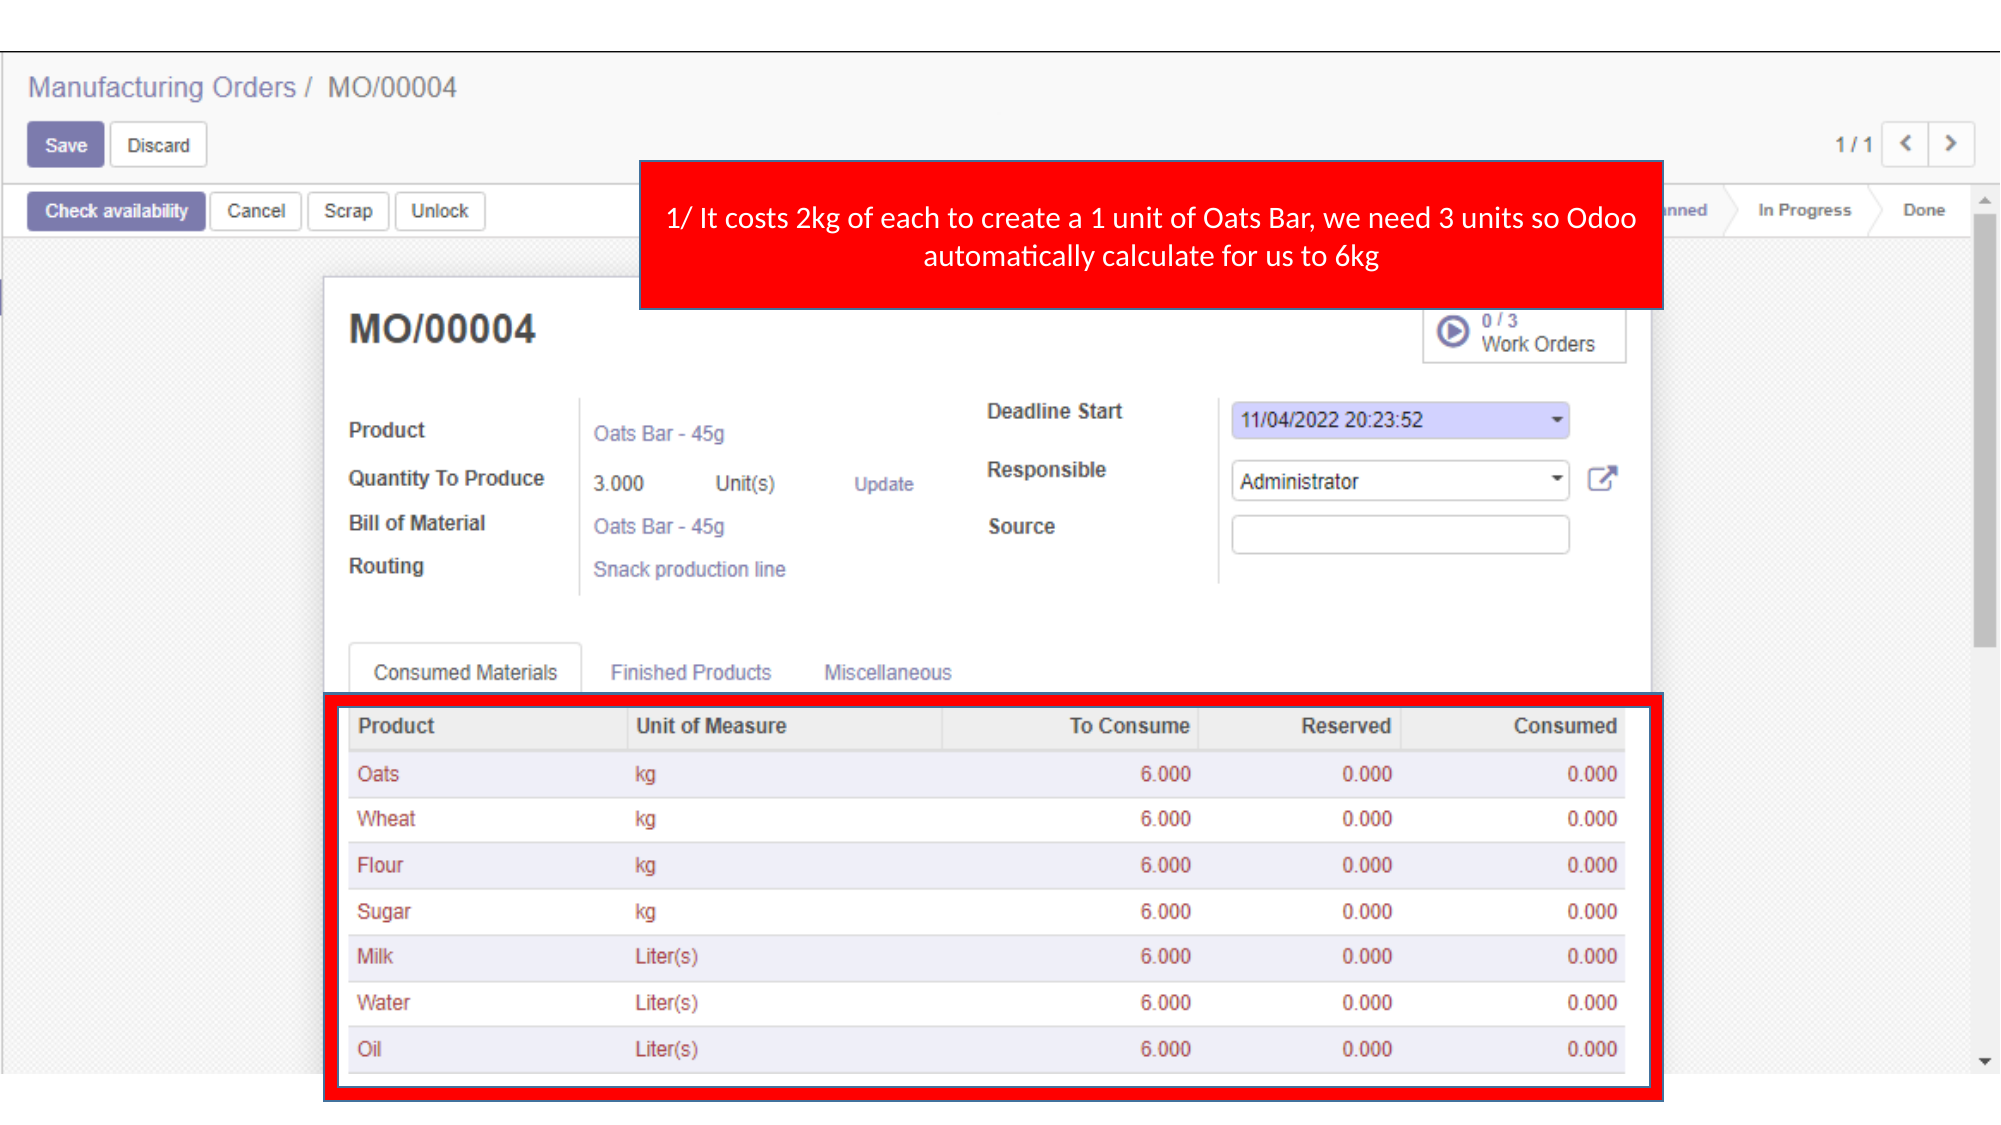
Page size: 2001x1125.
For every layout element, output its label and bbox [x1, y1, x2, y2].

picture [0, 51, 2000, 1074]
text_box [323, 1074, 1664, 1102]
